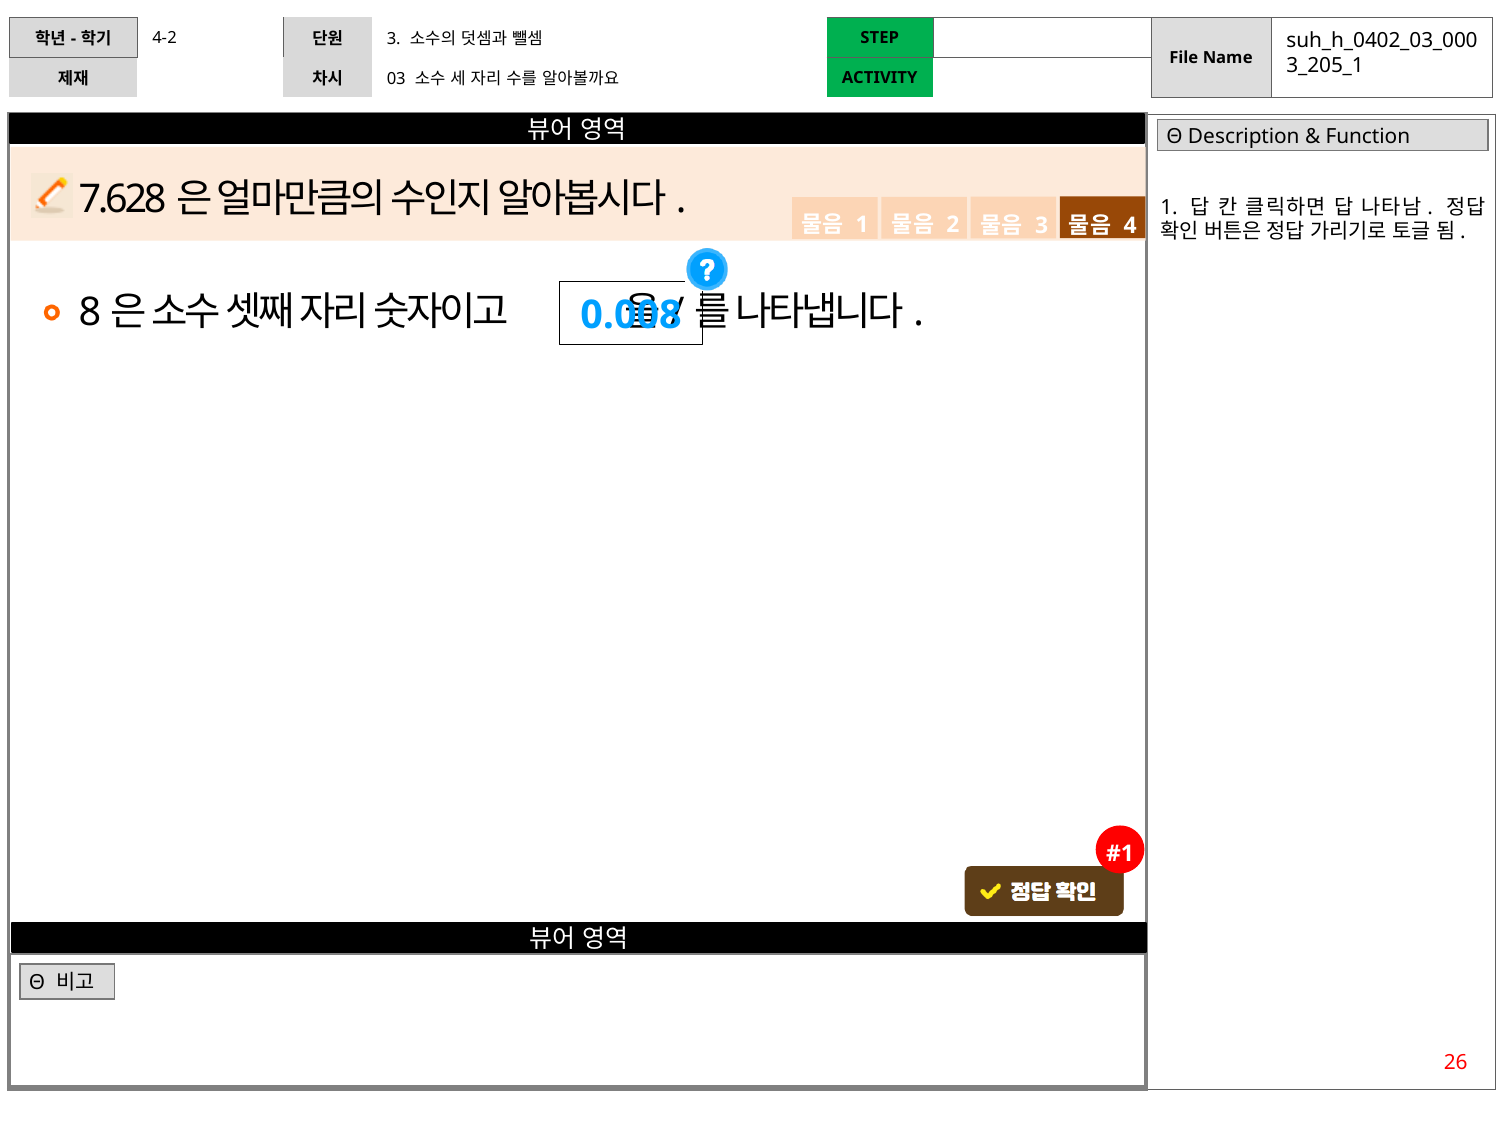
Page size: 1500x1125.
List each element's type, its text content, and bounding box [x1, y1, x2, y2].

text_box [791, 196, 1146, 240]
table_header Θ Description & Function [1158, 120, 1487, 150]
picture [963, 863, 1126, 918]
text_box 7.628은 얼마만큼의 수인지 알아봅시다. [63, 165, 1145, 228]
picture [31, 173, 73, 218]
text_box suh_h_0402_03_0003_205_1 [1271, 18, 1500, 84]
picture [40, 301, 61, 323]
text_box 0.008 [559, 281, 703, 345]
text_box [1145, 251, 1500, 326]
picture [685, 247, 728, 291]
text_box [9, 145, 1148, 243]
text_box #1 [1093, 823, 1147, 874]
text_box 8은 소수 셋째 자리 숫자이고 을/를 나타냅니다. [63, 278, 680, 342]
text_box 1. 답 칸 클릭하면 답 나타남. 정답 확인 버튼은 정답 가리기로 토글 됨. [1145, 160, 1500, 251]
text_box 8은 소수 셋째 자리 숫자이고 을/를 나타냅니다. [703, 278, 1145, 342]
